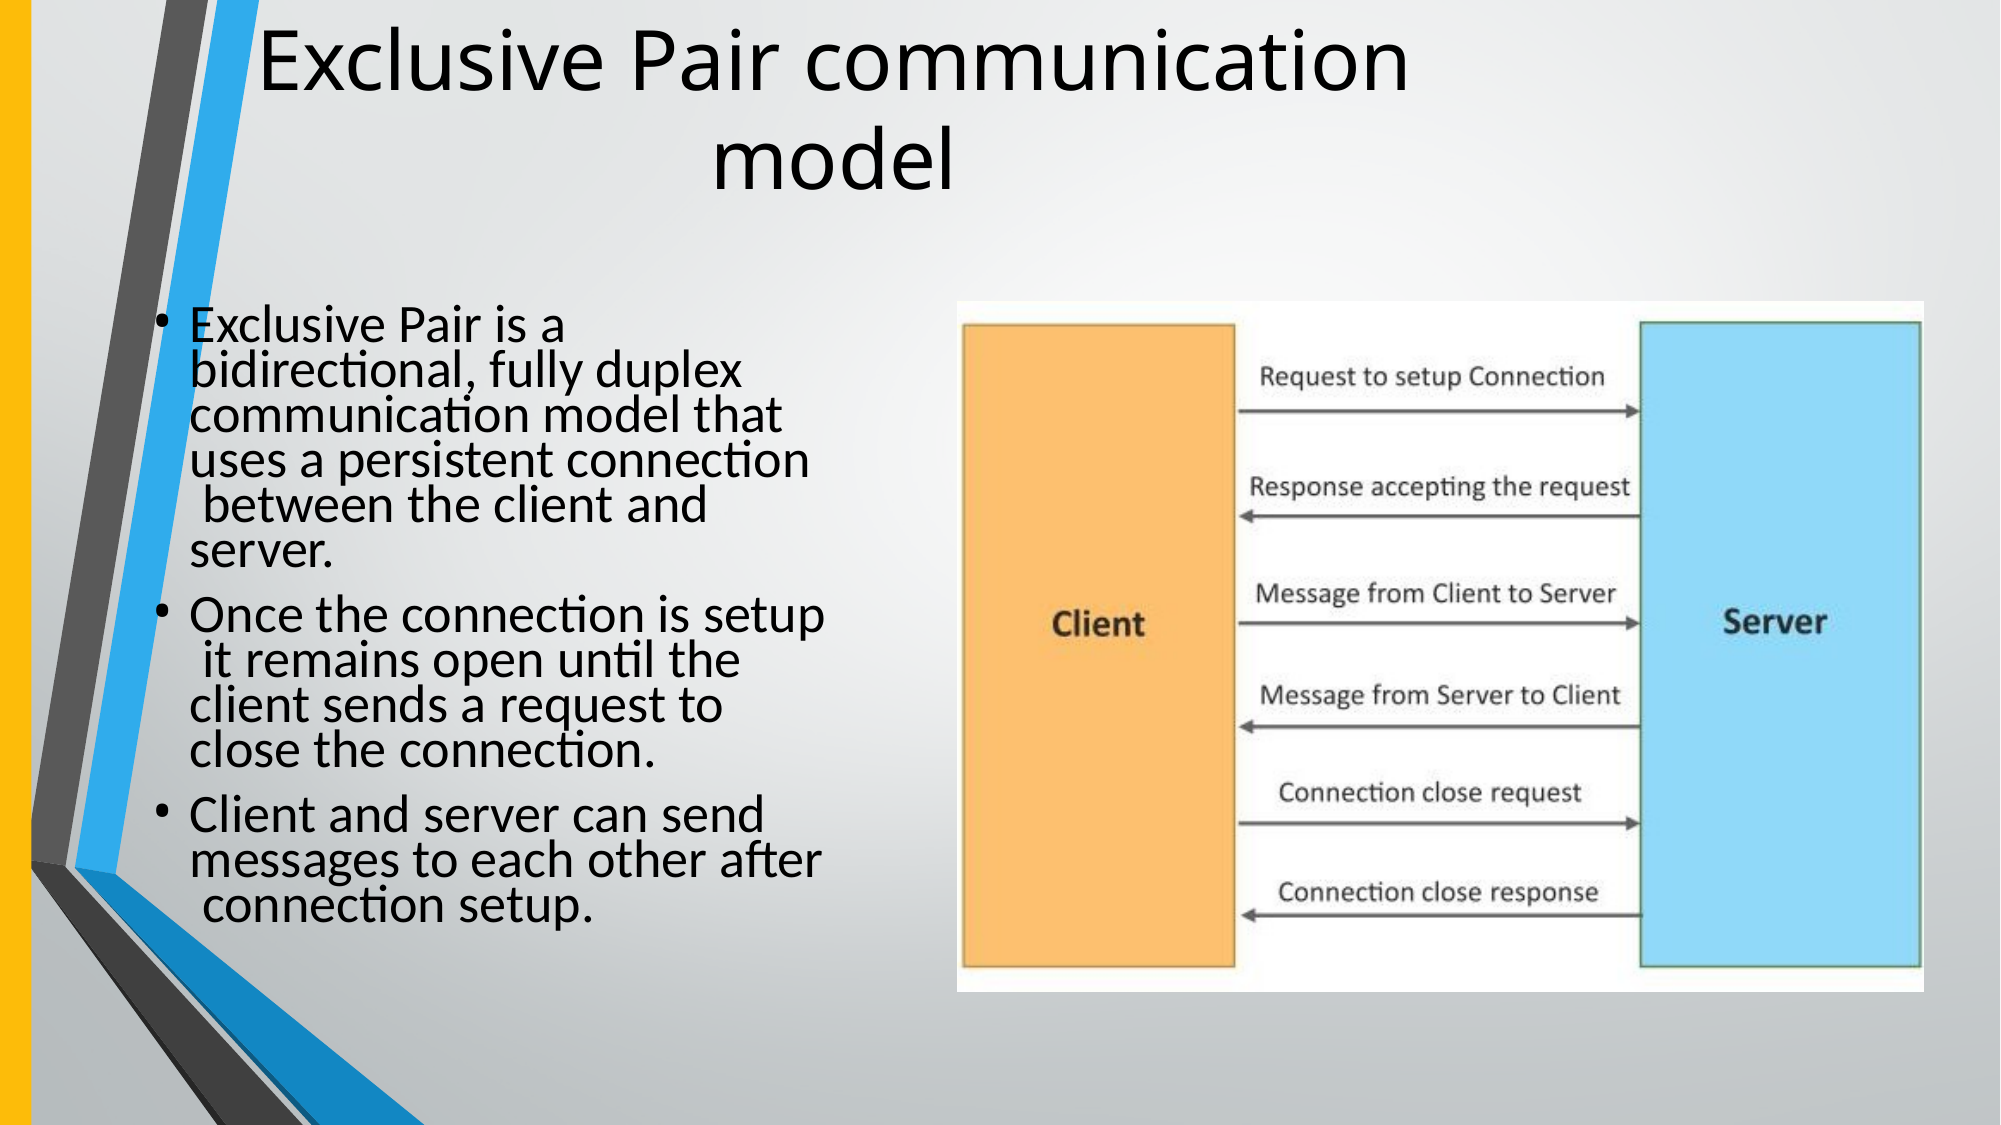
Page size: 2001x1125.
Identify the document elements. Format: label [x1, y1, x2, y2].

text_box [0, 0, 1924, 1125]
